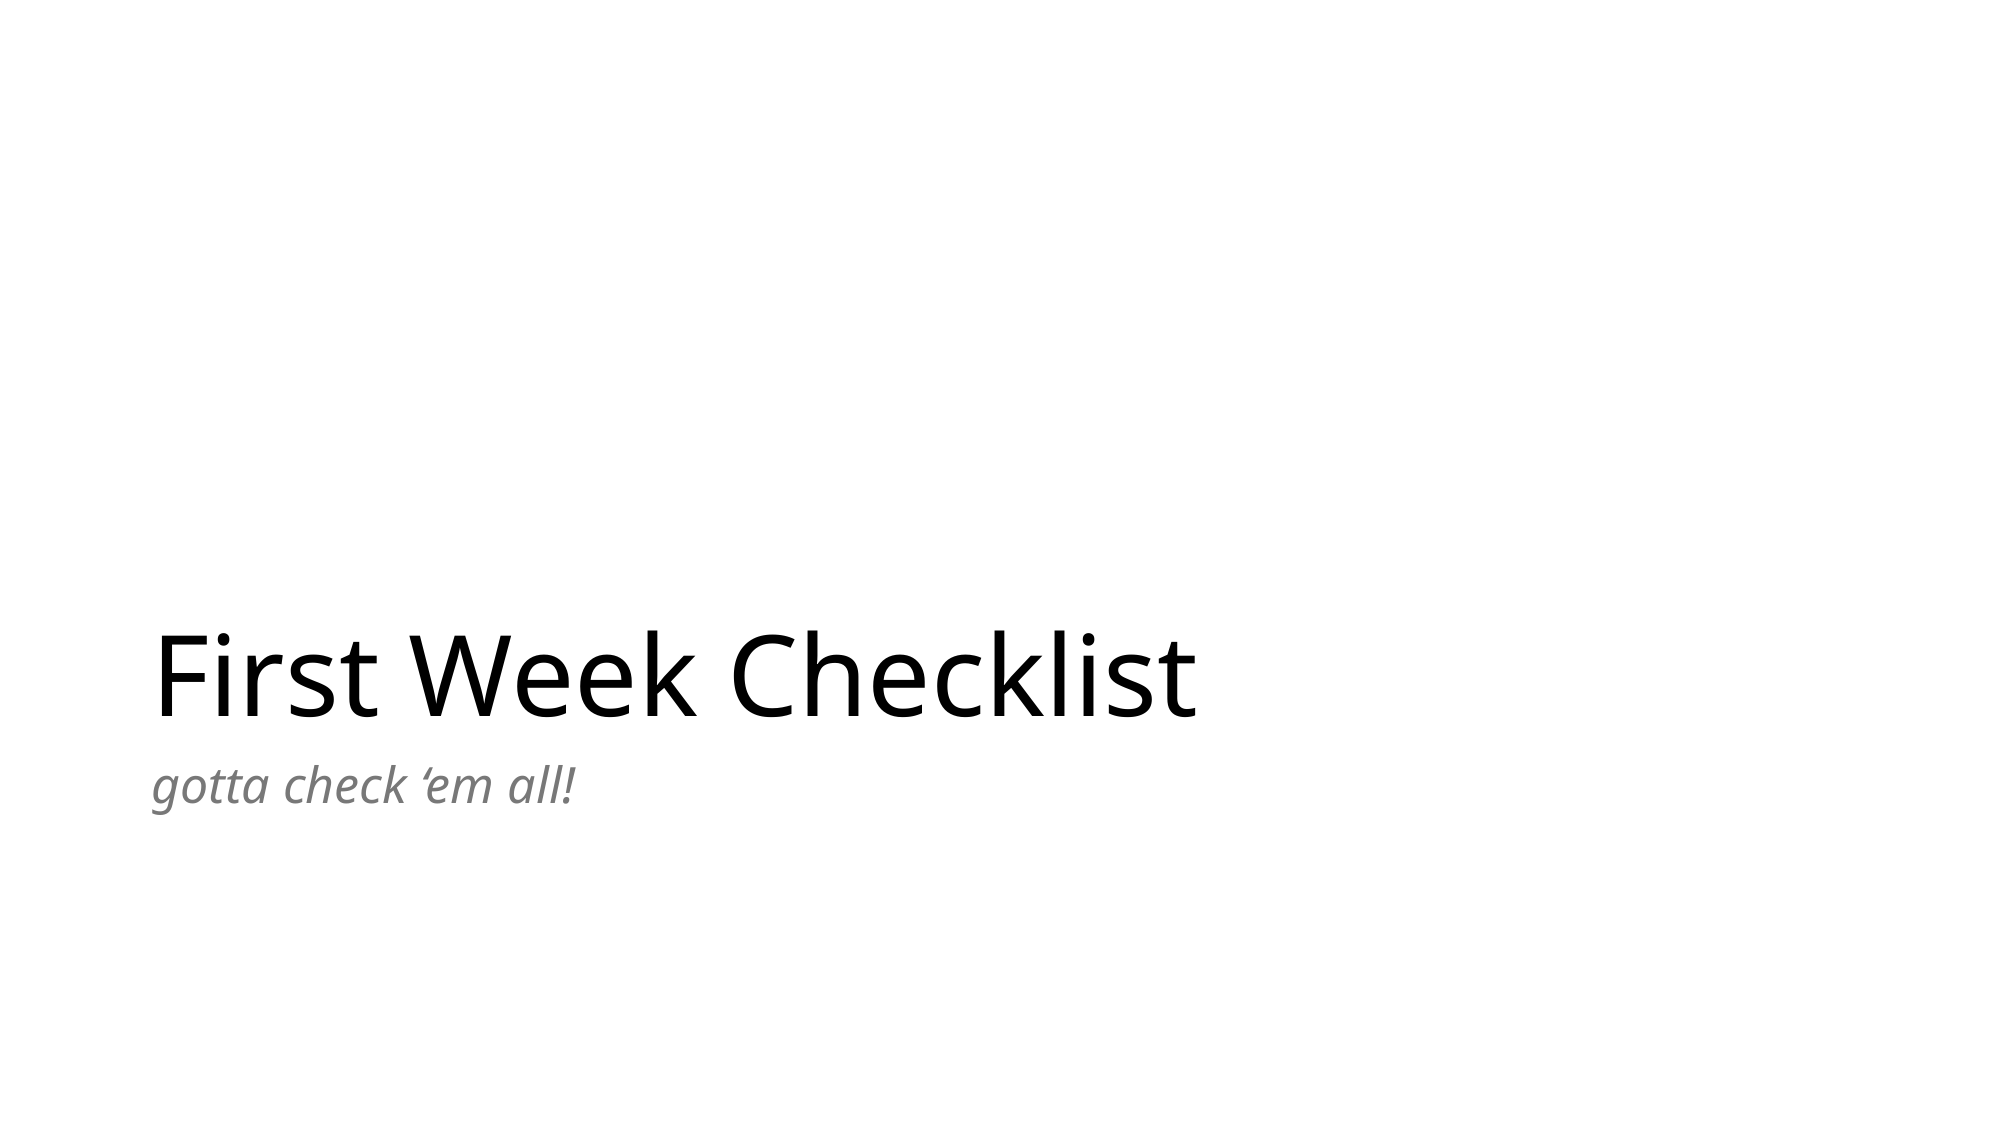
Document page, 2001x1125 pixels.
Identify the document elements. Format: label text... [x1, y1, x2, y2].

title First Week Checklist [136, 280, 1862, 749]
list gotta check ‘em all! [136, 752, 1862, 999]
